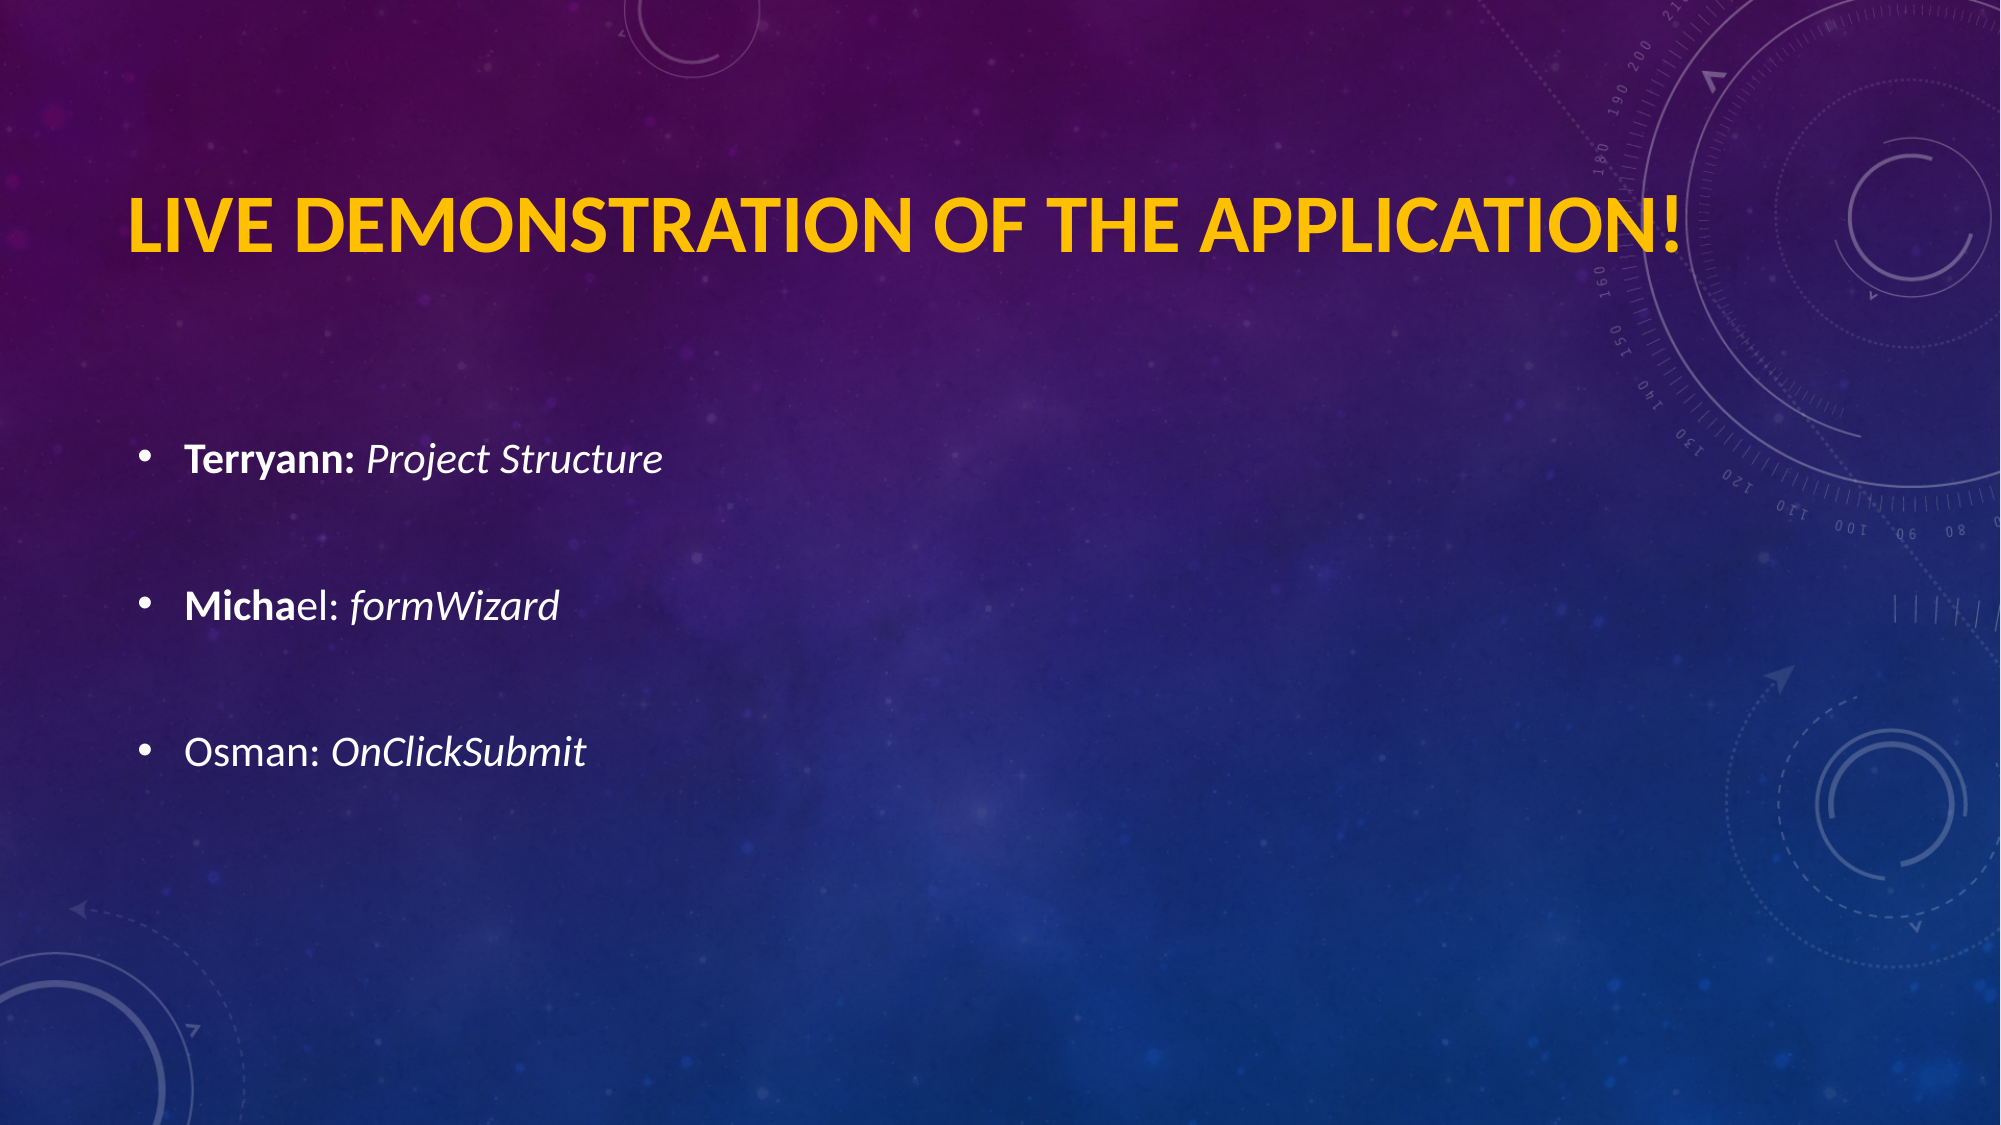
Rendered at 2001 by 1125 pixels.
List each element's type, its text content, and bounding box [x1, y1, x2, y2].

list Terryann: Project Structure Michael: formWizard Osman: OnClickSubmit [122, 348, 1785, 948]
title LIVE DEMONSTRATION OF THE APPLICATION! [112, 99, 1775, 339]
picture [0, 0, 2001, 1125]
